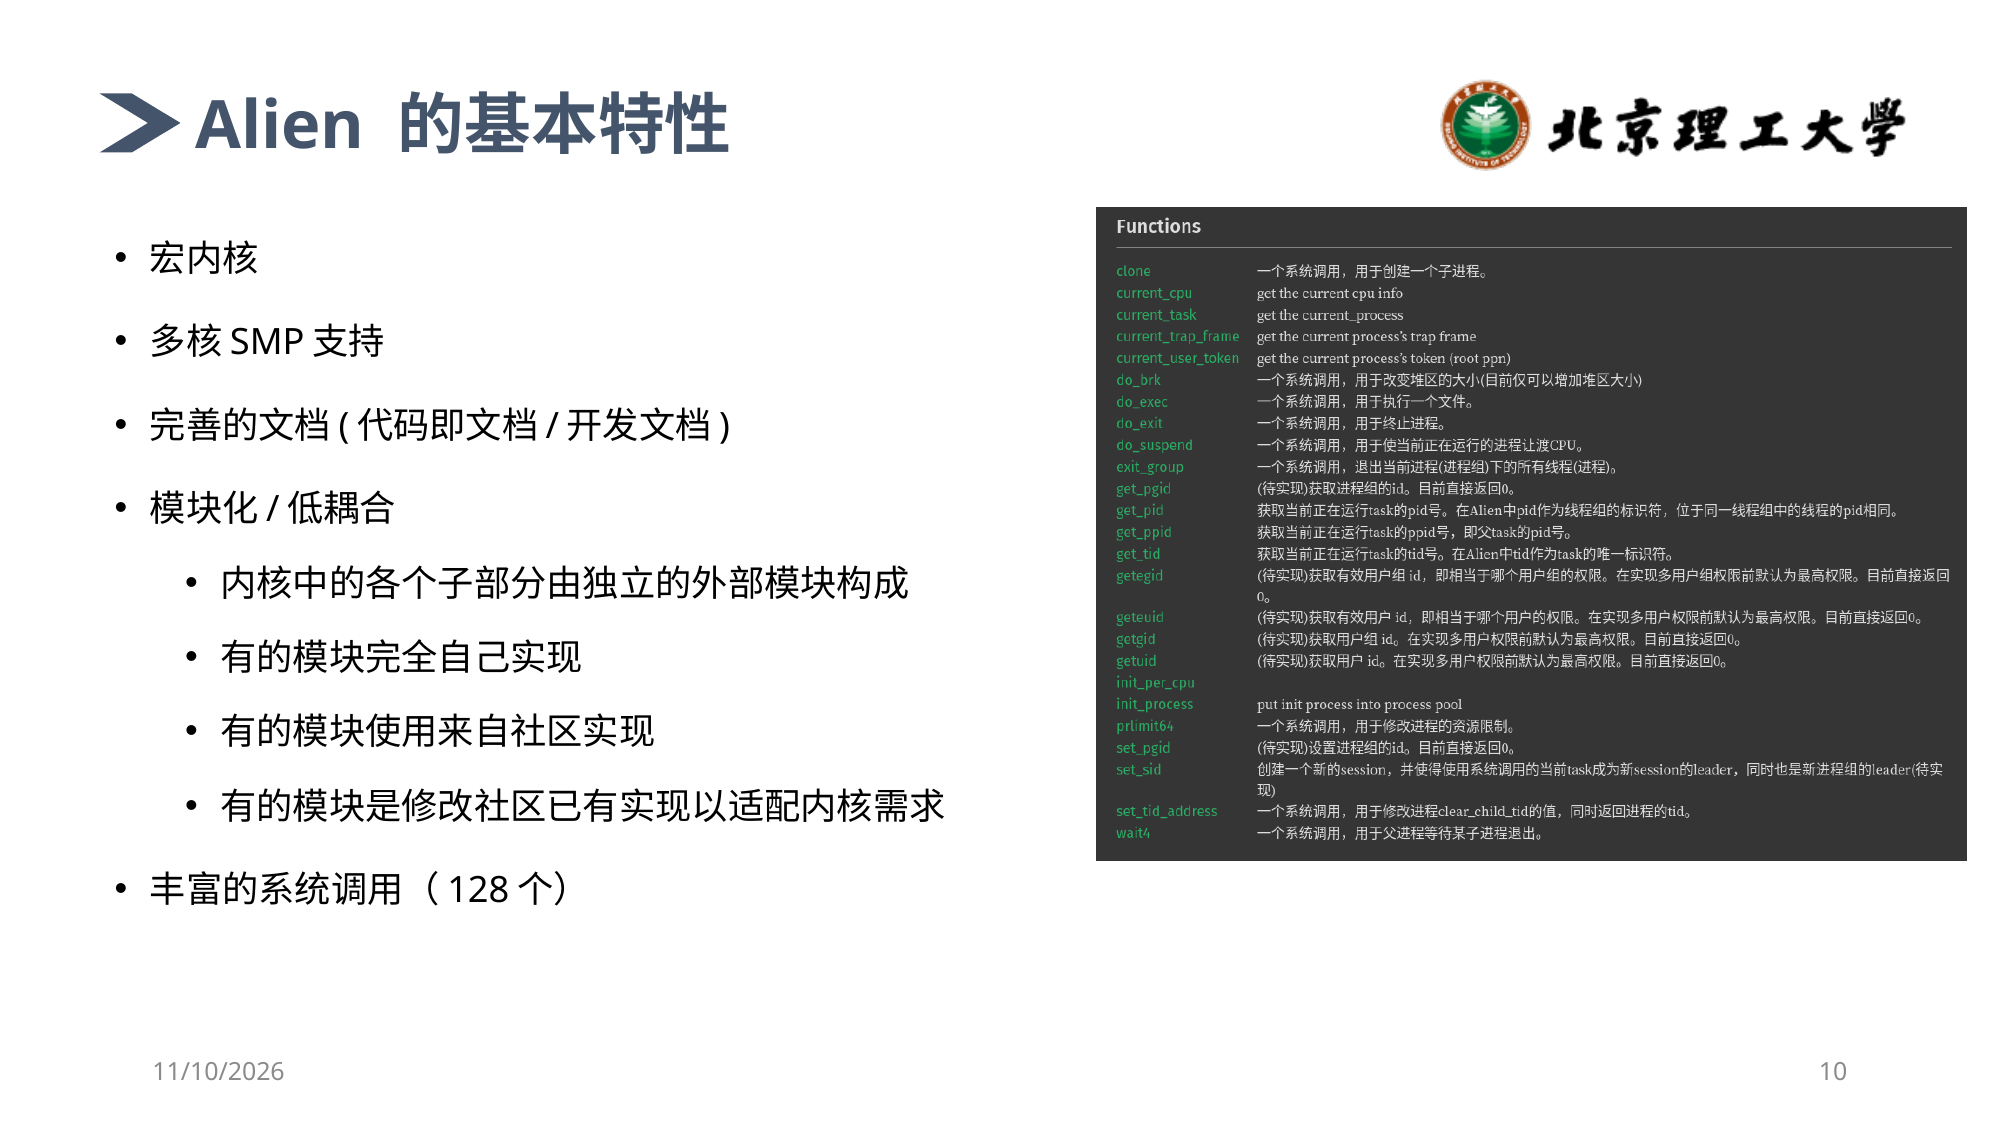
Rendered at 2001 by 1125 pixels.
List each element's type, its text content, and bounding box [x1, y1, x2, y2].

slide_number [137, 1042, 588, 1103]
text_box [99, 74, 789, 171]
list 宏内核 多核SMP支持 完善的文档(代码即文档/开发文档) 模块化/低耦合 内核中的各个子部分由独立的外部模块构成 有的模块完全自己实现 有的模块使用来自社区实现 有的模块是修改社区已有实现以适配内核需求 丰富的系统调用（128个） [99, 205, 1185, 920]
slide_number 10 [1412, 1042, 1863, 1103]
picture [1096, 207, 1967, 861]
picture [1412, 74, 1913, 174]
